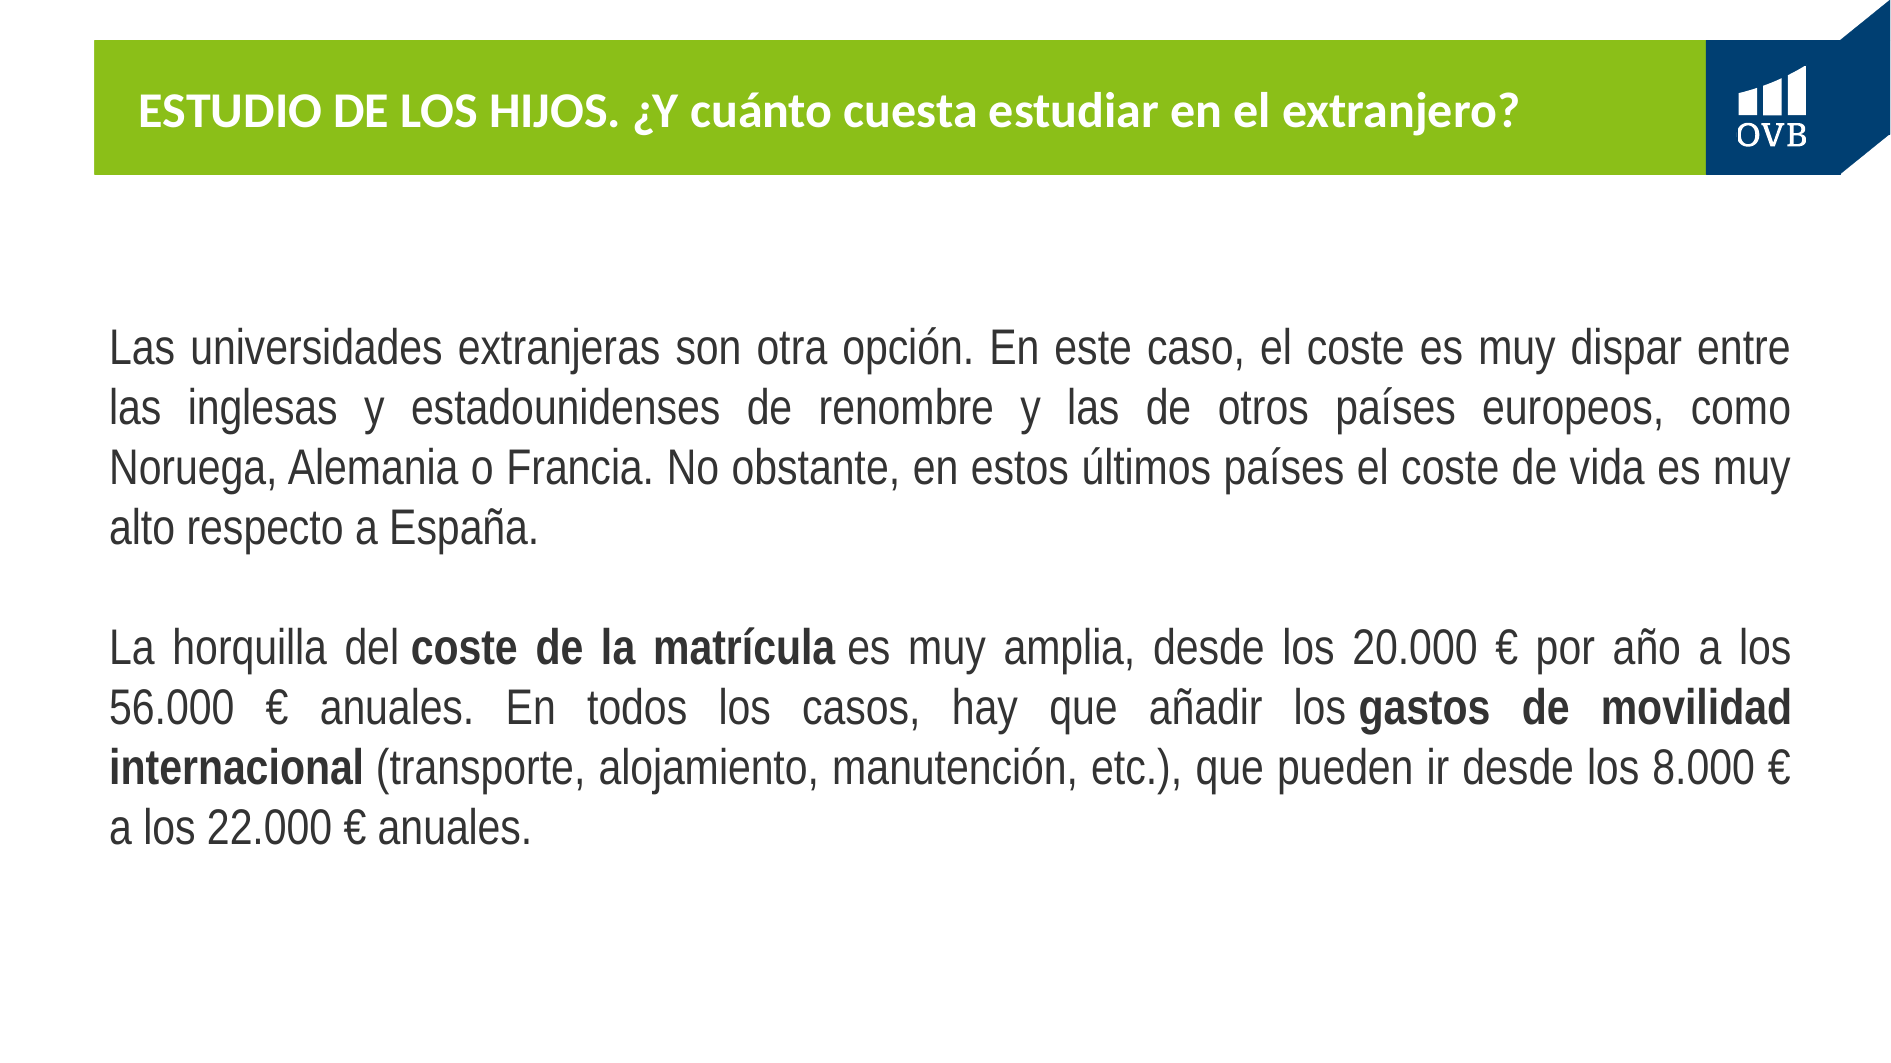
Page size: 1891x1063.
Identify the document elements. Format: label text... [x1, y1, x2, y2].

title ESTUDIO DE LOS HIJOS. ¿Y cuánto cuesta estudiar en el extranjero? [94, 40, 1707, 175]
text_box Las universidades extranjeras son otra opción. En este caso, el coste es muy dispar entre las inglesas y estadounidenses de renombre y las de otros países europeos, como Noruega, Alemania o Francia. No obstante, en estos últimos países el coste de vida es muy alto respecto a España. La horquilla del coste de la matrícula es muy amplia, desde los 20.000 € por año a los 56.000 € anuales. En todos los casos, hay que añadir los gastos de movilidad internacional (transporte, alojamiento, manutención, etc.), que pueden ir desde los 8.000 € a los 22.000 € anuales. [94, 307, 1808, 862]
